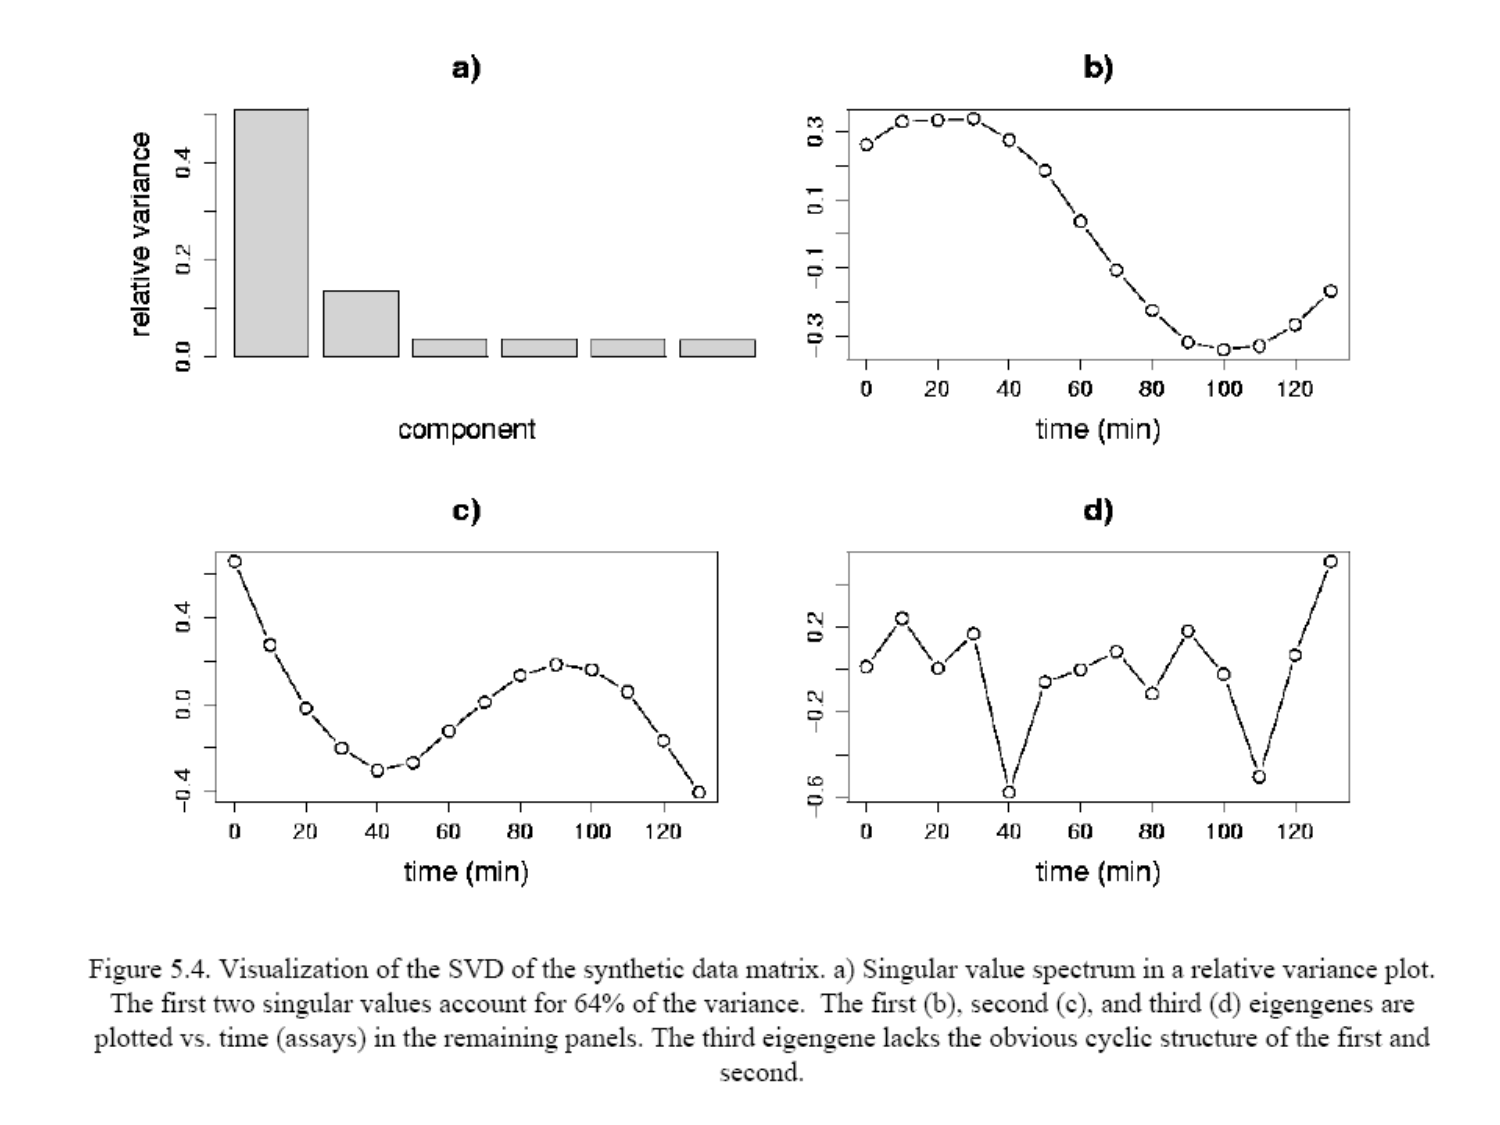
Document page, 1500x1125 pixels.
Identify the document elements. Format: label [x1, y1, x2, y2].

picture [48, 27, 1452, 1098]
